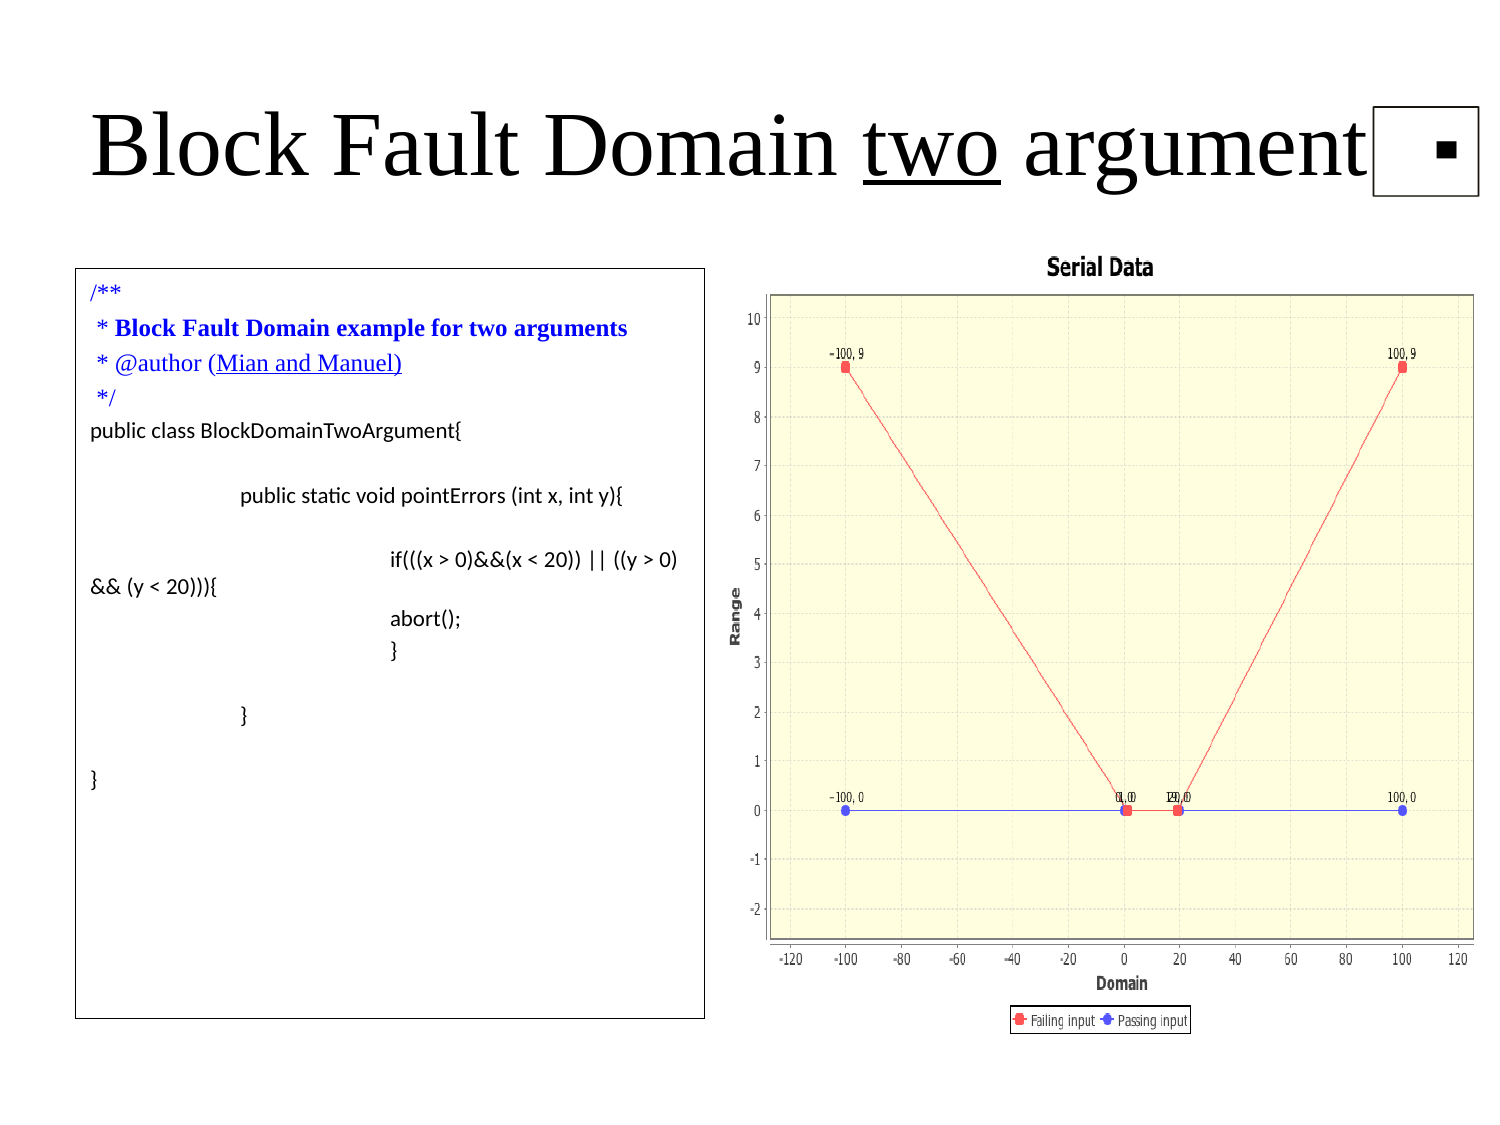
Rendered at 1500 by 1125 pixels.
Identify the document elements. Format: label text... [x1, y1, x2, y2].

picture [714, 249, 1484, 1036]
picture [1366, 103, 1484, 201]
list /** * Block Fault Domain example for two arguments * @author (Mian and Manuel) */ public class BlockDomainTwoArgument{ public static void pointErrors (int x, int y){ if(((x > 0)&&(x < 20)) || ((y > 0) && (y < 20))){ abort(); } } } [75, 268, 705, 1019]
title Block Fault Domain two argument [75, 45, 1425, 233]
